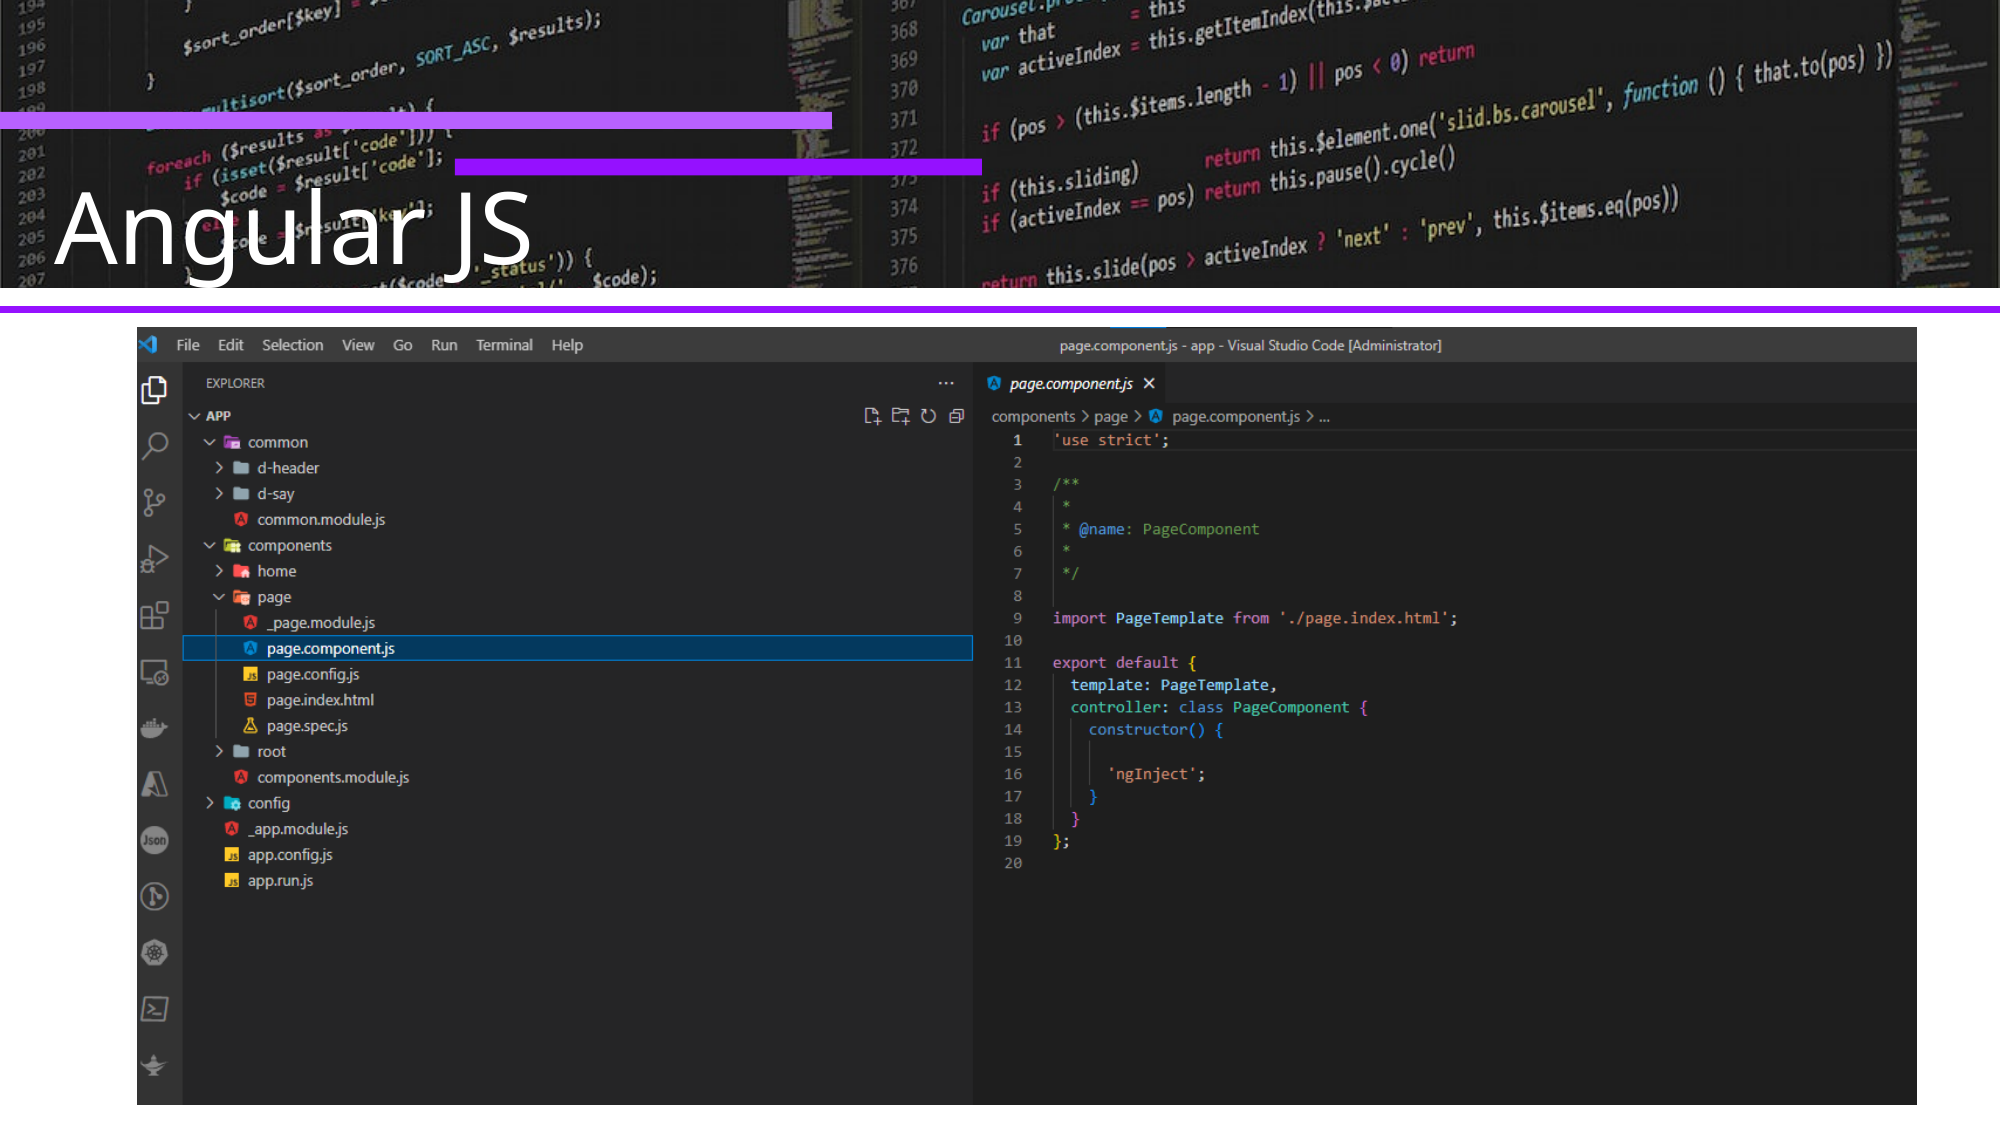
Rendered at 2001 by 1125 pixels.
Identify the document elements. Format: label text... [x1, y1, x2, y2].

picture [137, 327, 1917, 1105]
picture [0, 0, 2000, 288]
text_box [0, 111, 982, 176]
list Angular JS [39, 288, 1836, 299]
